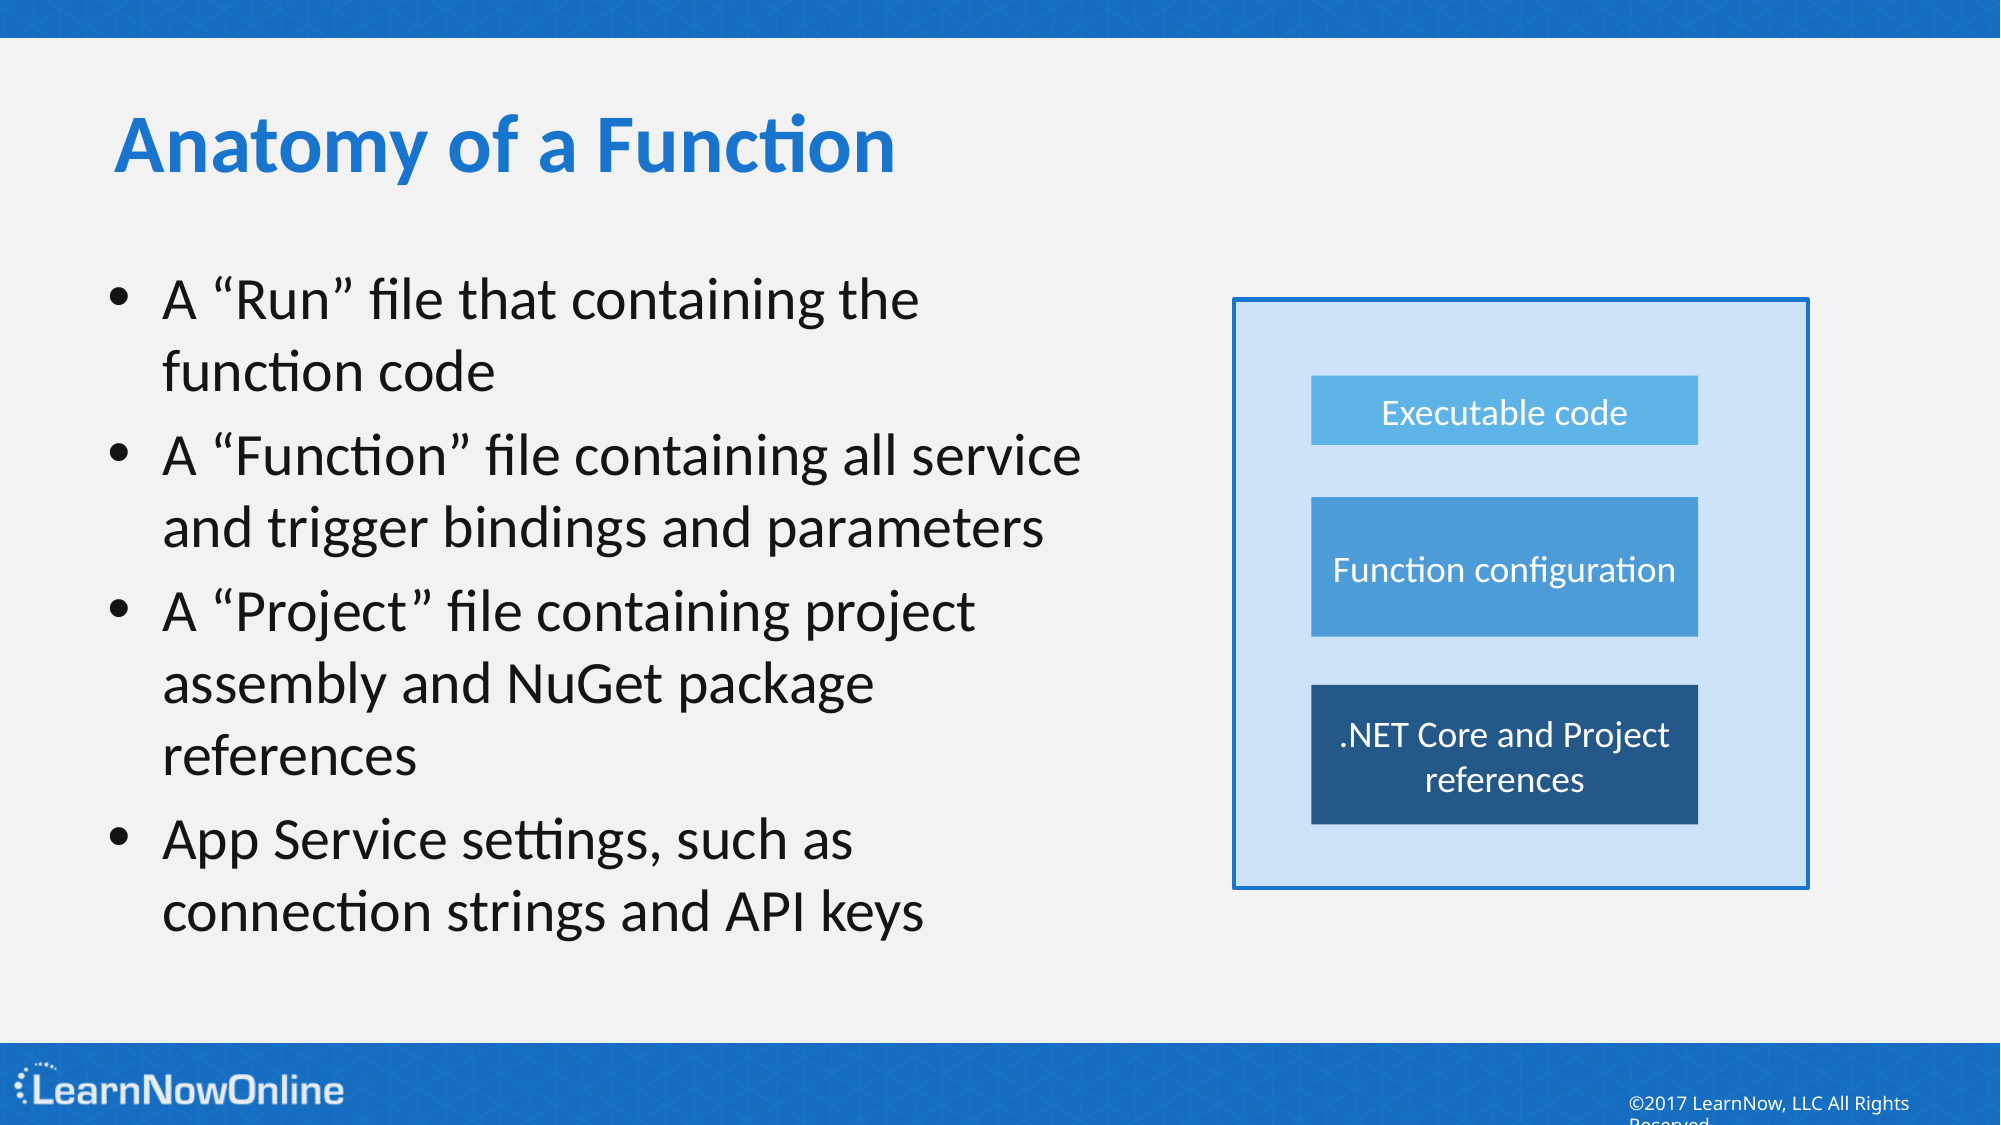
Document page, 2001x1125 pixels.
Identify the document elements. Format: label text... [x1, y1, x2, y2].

picture [0, 0, 2000, 38]
picture [0, 1043, 2000, 1125]
text_box .NET Core and Project references [1309, 683, 1700, 826]
list A “Run” file that containing the function code A “Function” file containing all service and trigger bindings and parameters A “Project” file containing project assembly and NuGet package references App Service settings, such as connection strings and API keys [37, 251, 1100, 975]
text_box Executable code [1309, 373, 1700, 447]
text_box code [1232, 297, 1810, 890]
text_box Function configuration [1309, 495, 1700, 639]
title Anatomy of a Function [99, 45, 1900, 233]
